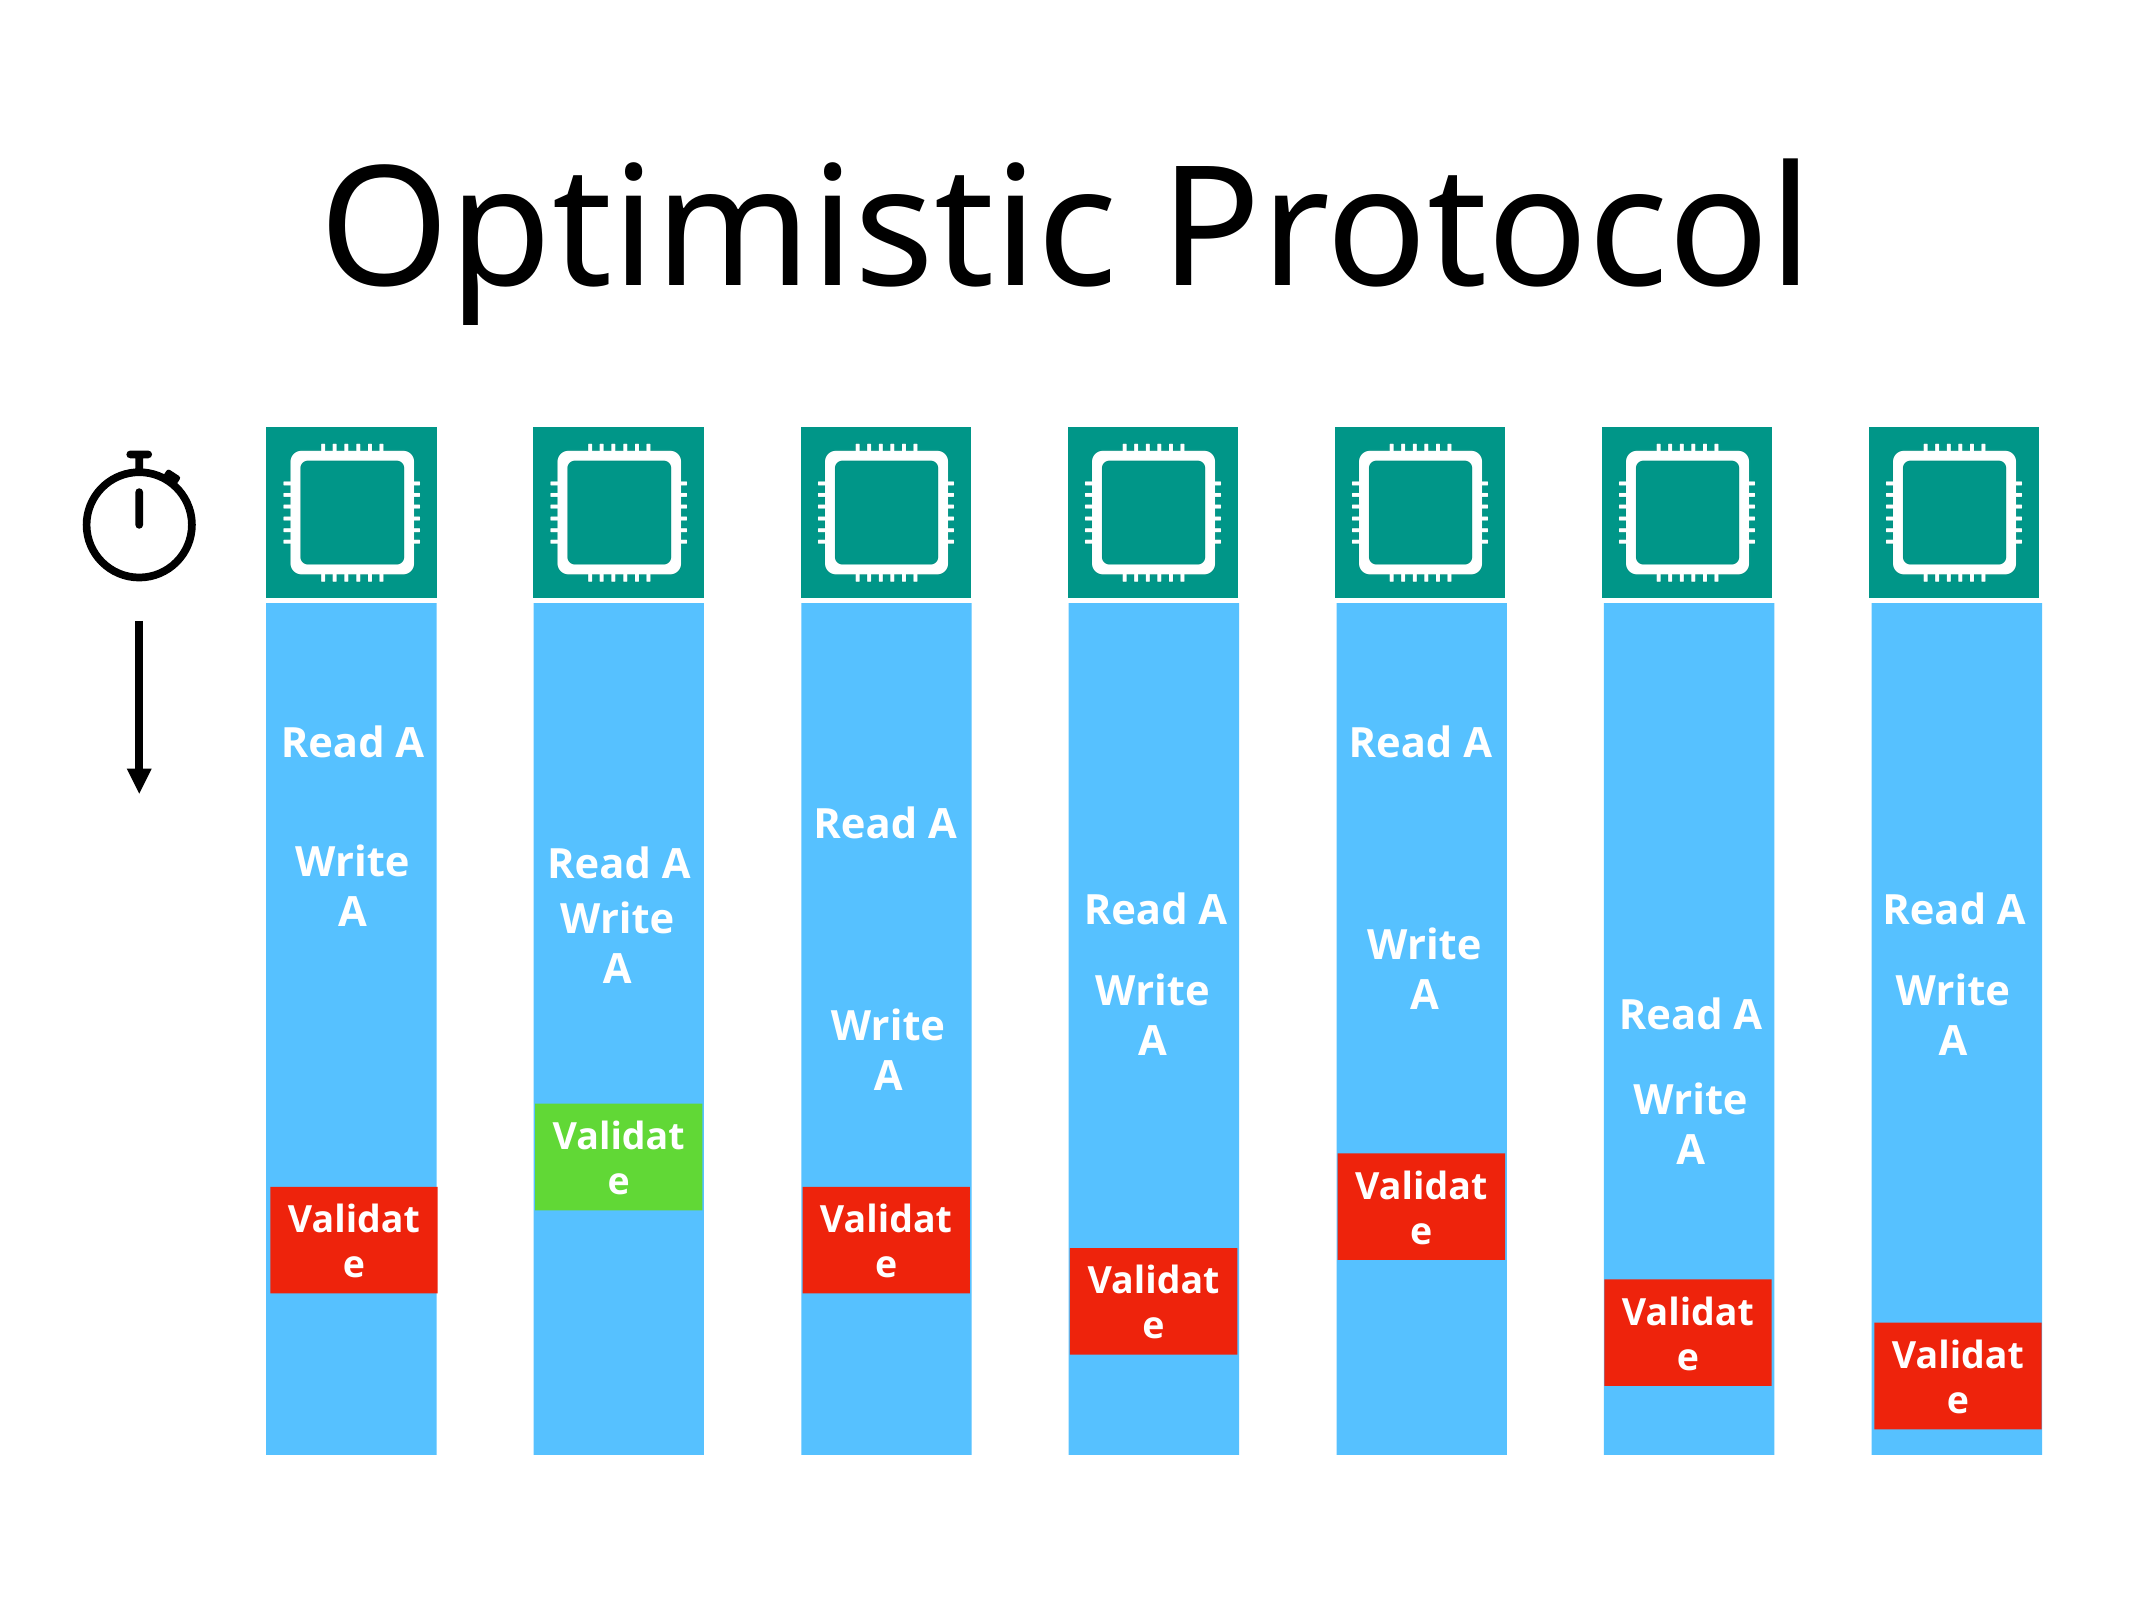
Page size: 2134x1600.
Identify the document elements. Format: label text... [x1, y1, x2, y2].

text_box Validate [270, 1186, 438, 1294]
text_box Validate [1604, 1279, 1772, 1386]
picture [1601, 427, 1772, 598]
title Optimistic Protocol [155, 41, 1978, 397]
picture [800, 427, 971, 598]
text_box Read A [1336, 707, 1504, 775]
text_box Read A [801, 788, 969, 855]
text_box [533, 603, 704, 1455]
text_box Write A [268, 826, 437, 944]
text_box [1336, 603, 1507, 1455]
picture [533, 427, 704, 598]
text_box Validate [1069, 1248, 1238, 1355]
text_box [133, 620, 146, 794]
text_box [1603, 603, 1775, 1455]
text_box [1068, 603, 1240, 1455]
text_box Read A [1870, 874, 2038, 942]
text_box Read A [1071, 874, 1240, 942]
text_box Read A [535, 828, 703, 895]
text_box Validate [1874, 1322, 2042, 1430]
text_box Write A [1340, 909, 1509, 1027]
text_box Write A [804, 990, 972, 1107]
text_box Read A [268, 707, 437, 775]
text_box Read A [1606, 980, 1775, 1047]
picture [266, 427, 437, 598]
text_box Write A [1606, 1064, 1775, 1182]
text_box [1871, 603, 2043, 1455]
text_box [266, 603, 437, 1455]
text_box Write A [1068, 955, 1237, 1072]
text_box Write A [1869, 955, 2037, 1072]
text_box Validate [536, 1104, 702, 1210]
text_box [82, 450, 196, 582]
picture [1067, 427, 1238, 598]
text_box Validate [1337, 1153, 1506, 1260]
text_box Write A [533, 883, 701, 1000]
picture [1868, 427, 2040, 598]
picture [1334, 427, 1505, 598]
text_box Validate [802, 1186, 970, 1294]
text_box [801, 603, 972, 1455]
